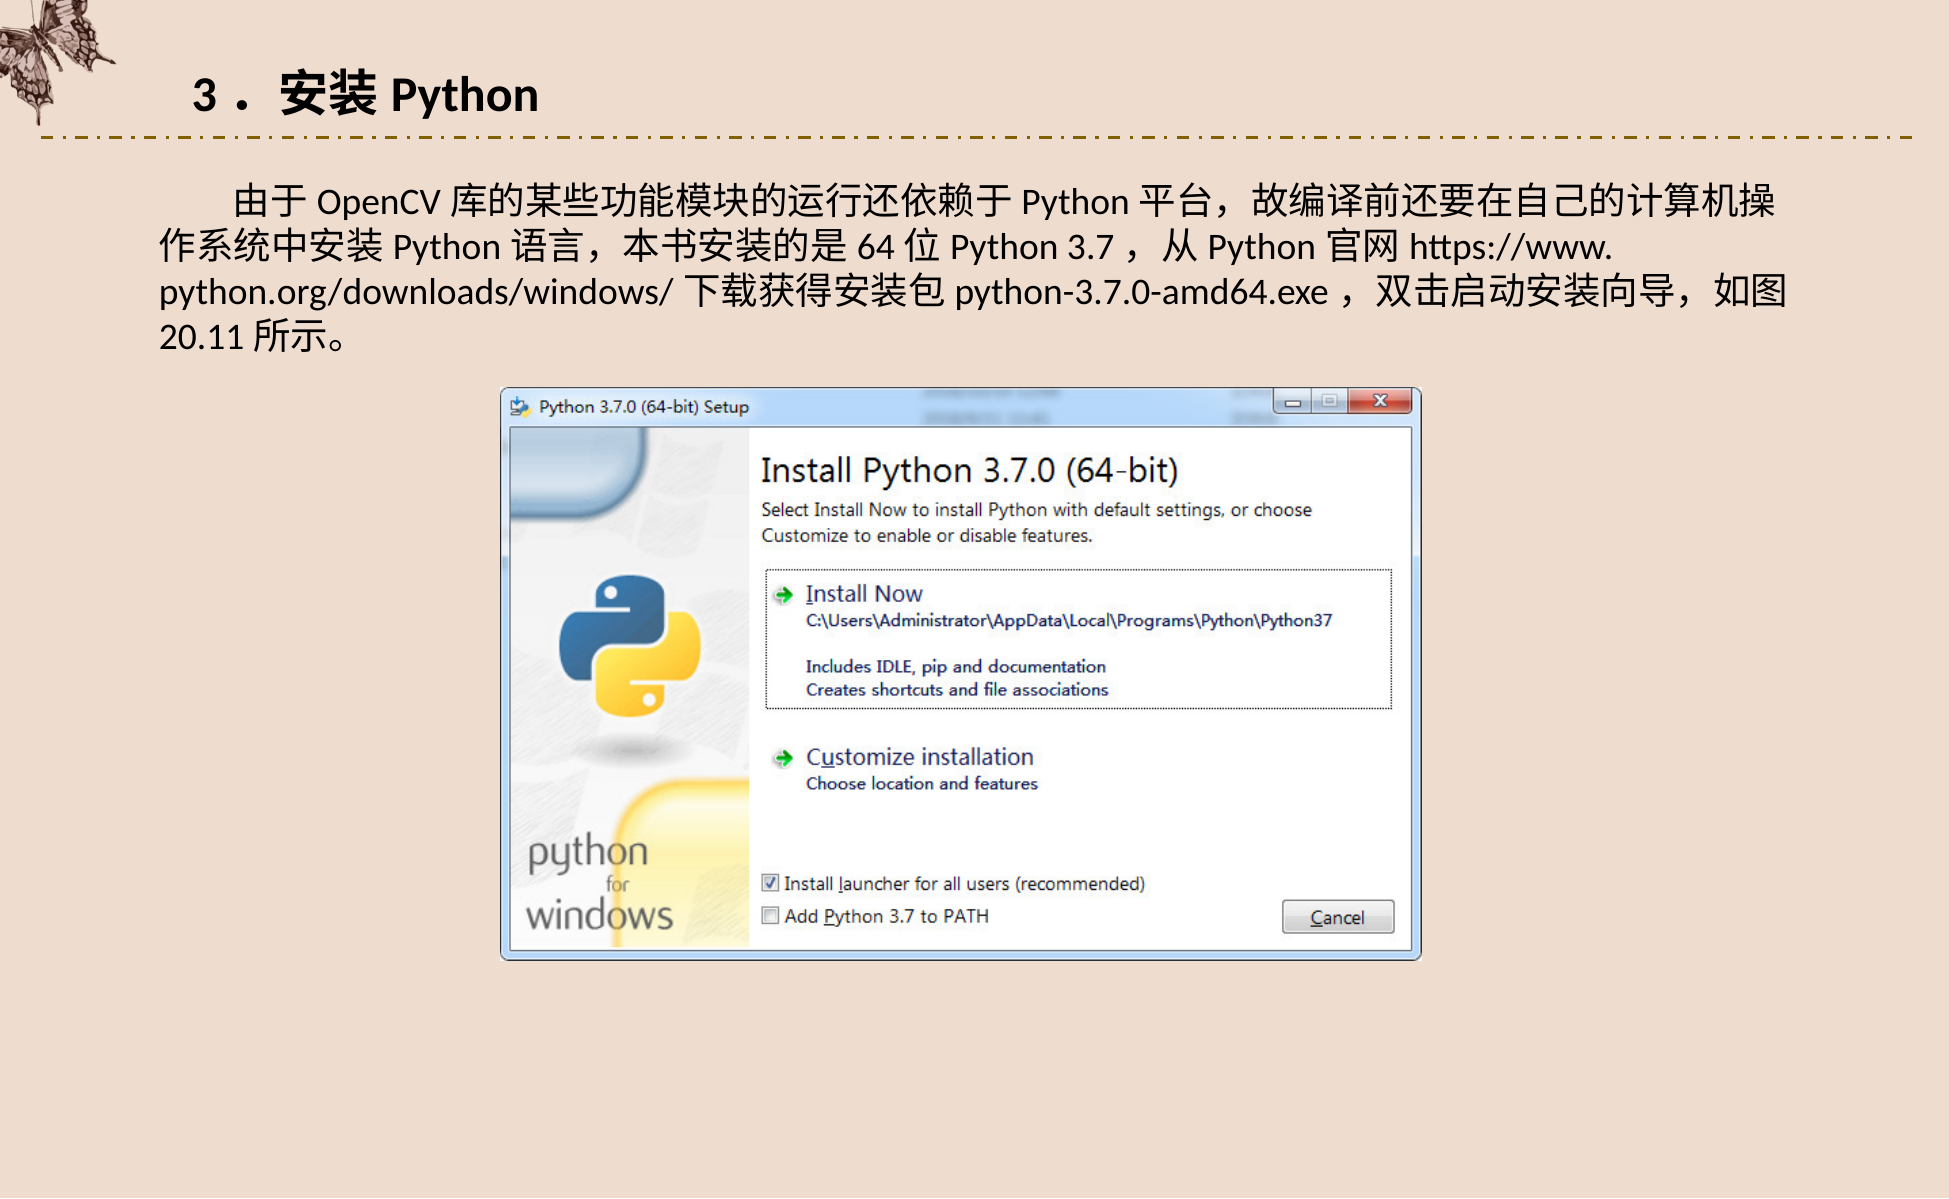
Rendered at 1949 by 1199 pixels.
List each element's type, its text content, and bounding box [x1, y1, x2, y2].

picture [0, 0, 142, 138]
text_box 由于OpenCV库的某些功能模块的运行还依赖于Python平台，故编译前还要在自己的计算机操作系统中安装Python语言，本书安装的是64位Python 3.7，从Python官网https://www. python.org/downloads/windows/下载获得安装包python-3.7.0-amd64.exe，双击启动安装向导，如图20.11所示。 [144, 169, 1814, 365]
text_box 3．安装Python [176, 53, 555, 129]
picture [500, 387, 1422, 961]
